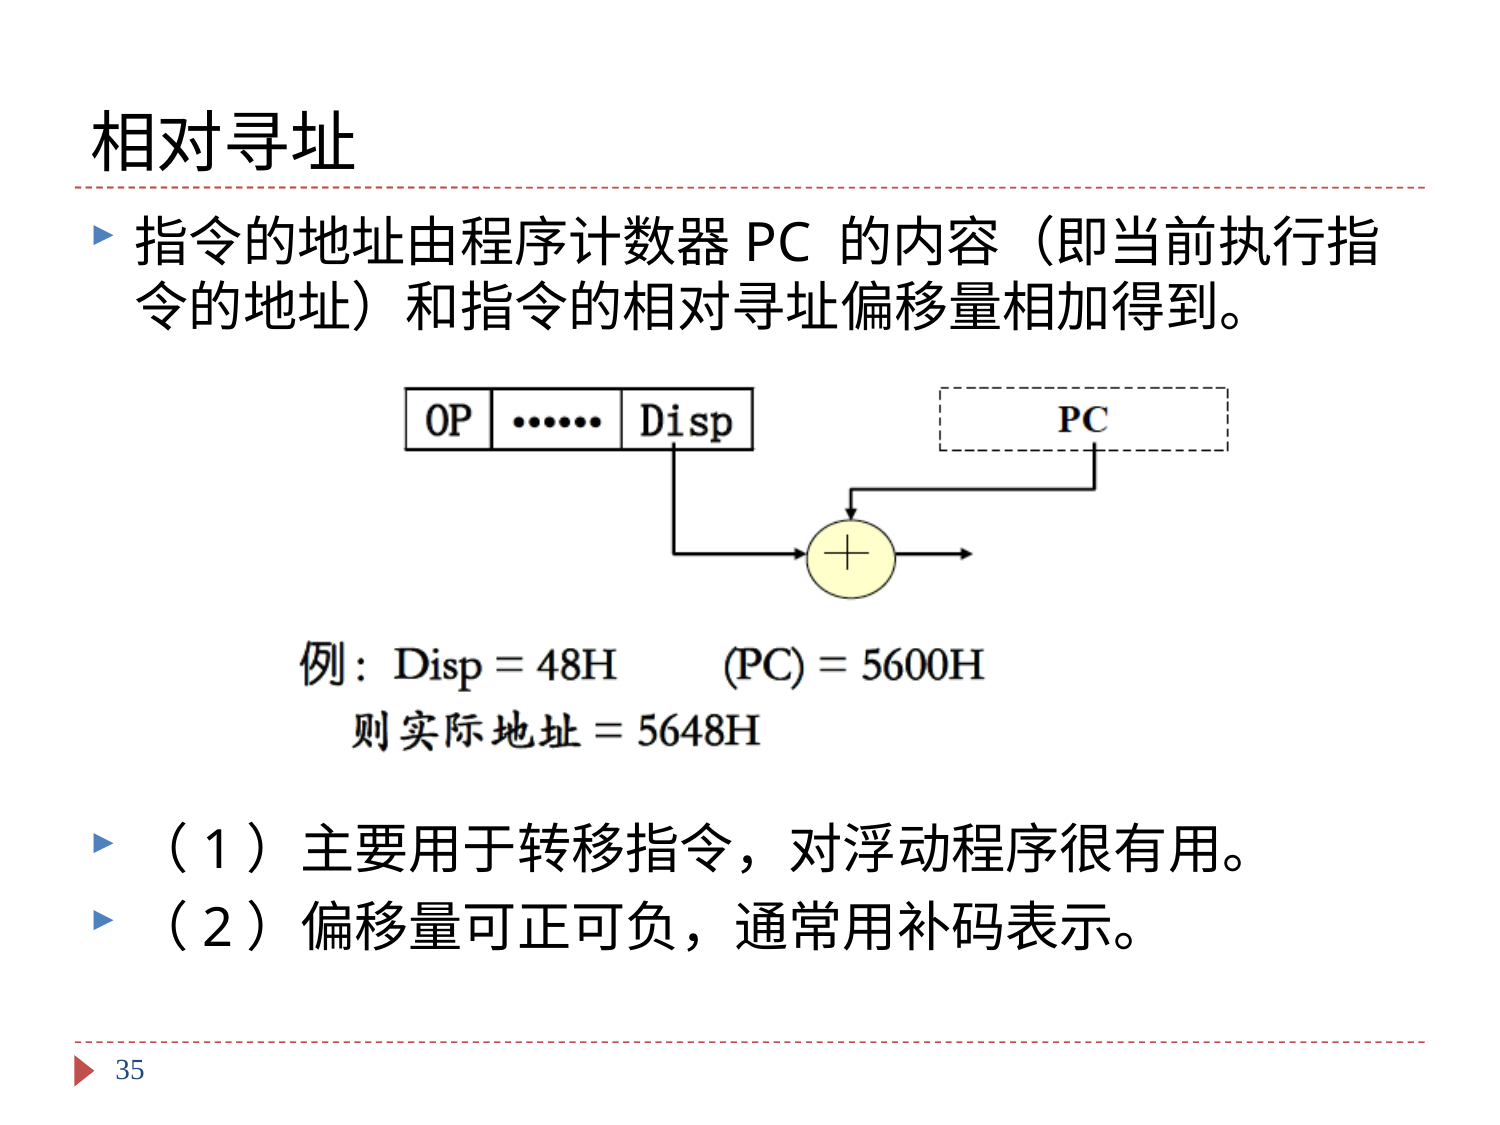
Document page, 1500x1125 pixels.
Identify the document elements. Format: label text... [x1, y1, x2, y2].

list 指令的地址由程序计数器PC 的内容（即当前执行指令的地址）和指令的相对寻址偏移量相加得到。 （1）主要用于转移指令，对浮动程序很有用。 （2）偏移量可正可负，通常用补码表示。 [75, 200, 1425, 1006]
slide_number 35 [100, 1042, 426, 1103]
picture [288, 373, 1241, 756]
title 相对寻址 [75, 24, 1425, 188]
